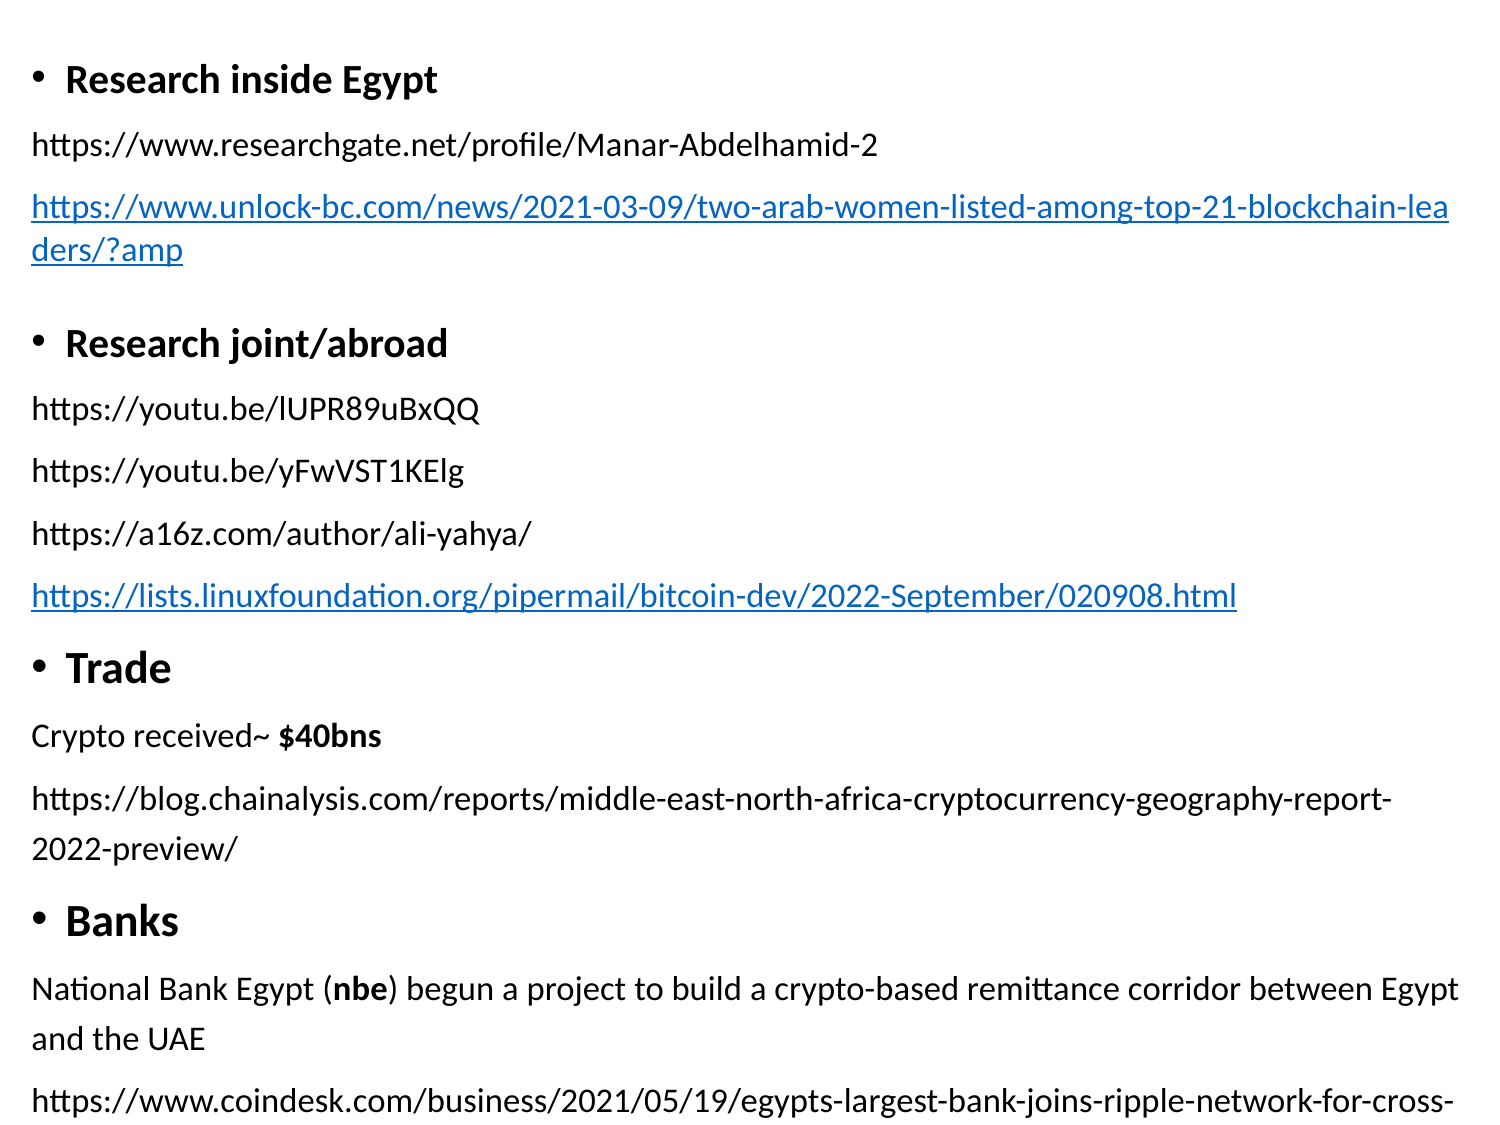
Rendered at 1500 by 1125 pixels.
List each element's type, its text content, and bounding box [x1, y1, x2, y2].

list Research inside Egypt https://www.researchgate.net/profile/Manar-Abdelhamid-2 https://www.unlock-bc.com/news/2021-03-09/two-arab-women-listed-among-top-21-blockchain-leaders/?amp Research joint/abroad https://youtu.be/lUPR89uBxQQ https://youtu.be/yFwVST1KElg https://a16z.com/author/ali-yahya/ https://lists.linuxfoundation.org/pipermail/bitcoin-dev/2022-September/020908.html Trade Crypto received~ $40bns https://blog.chainalysis.com/reports/middle-east-north-africa-cryptocurrency-geography-report-2022-preview/ Banks National Bank Egypt (nbe) begun a project to build a crypto-based remittance corridor between Egypt and the UAE https://www.coindesk.com/business/2021/05/19/egypts-largest-bank-joins-ripple-network-for-cross-border-payments/ [16, 34, 1484, 1125]
